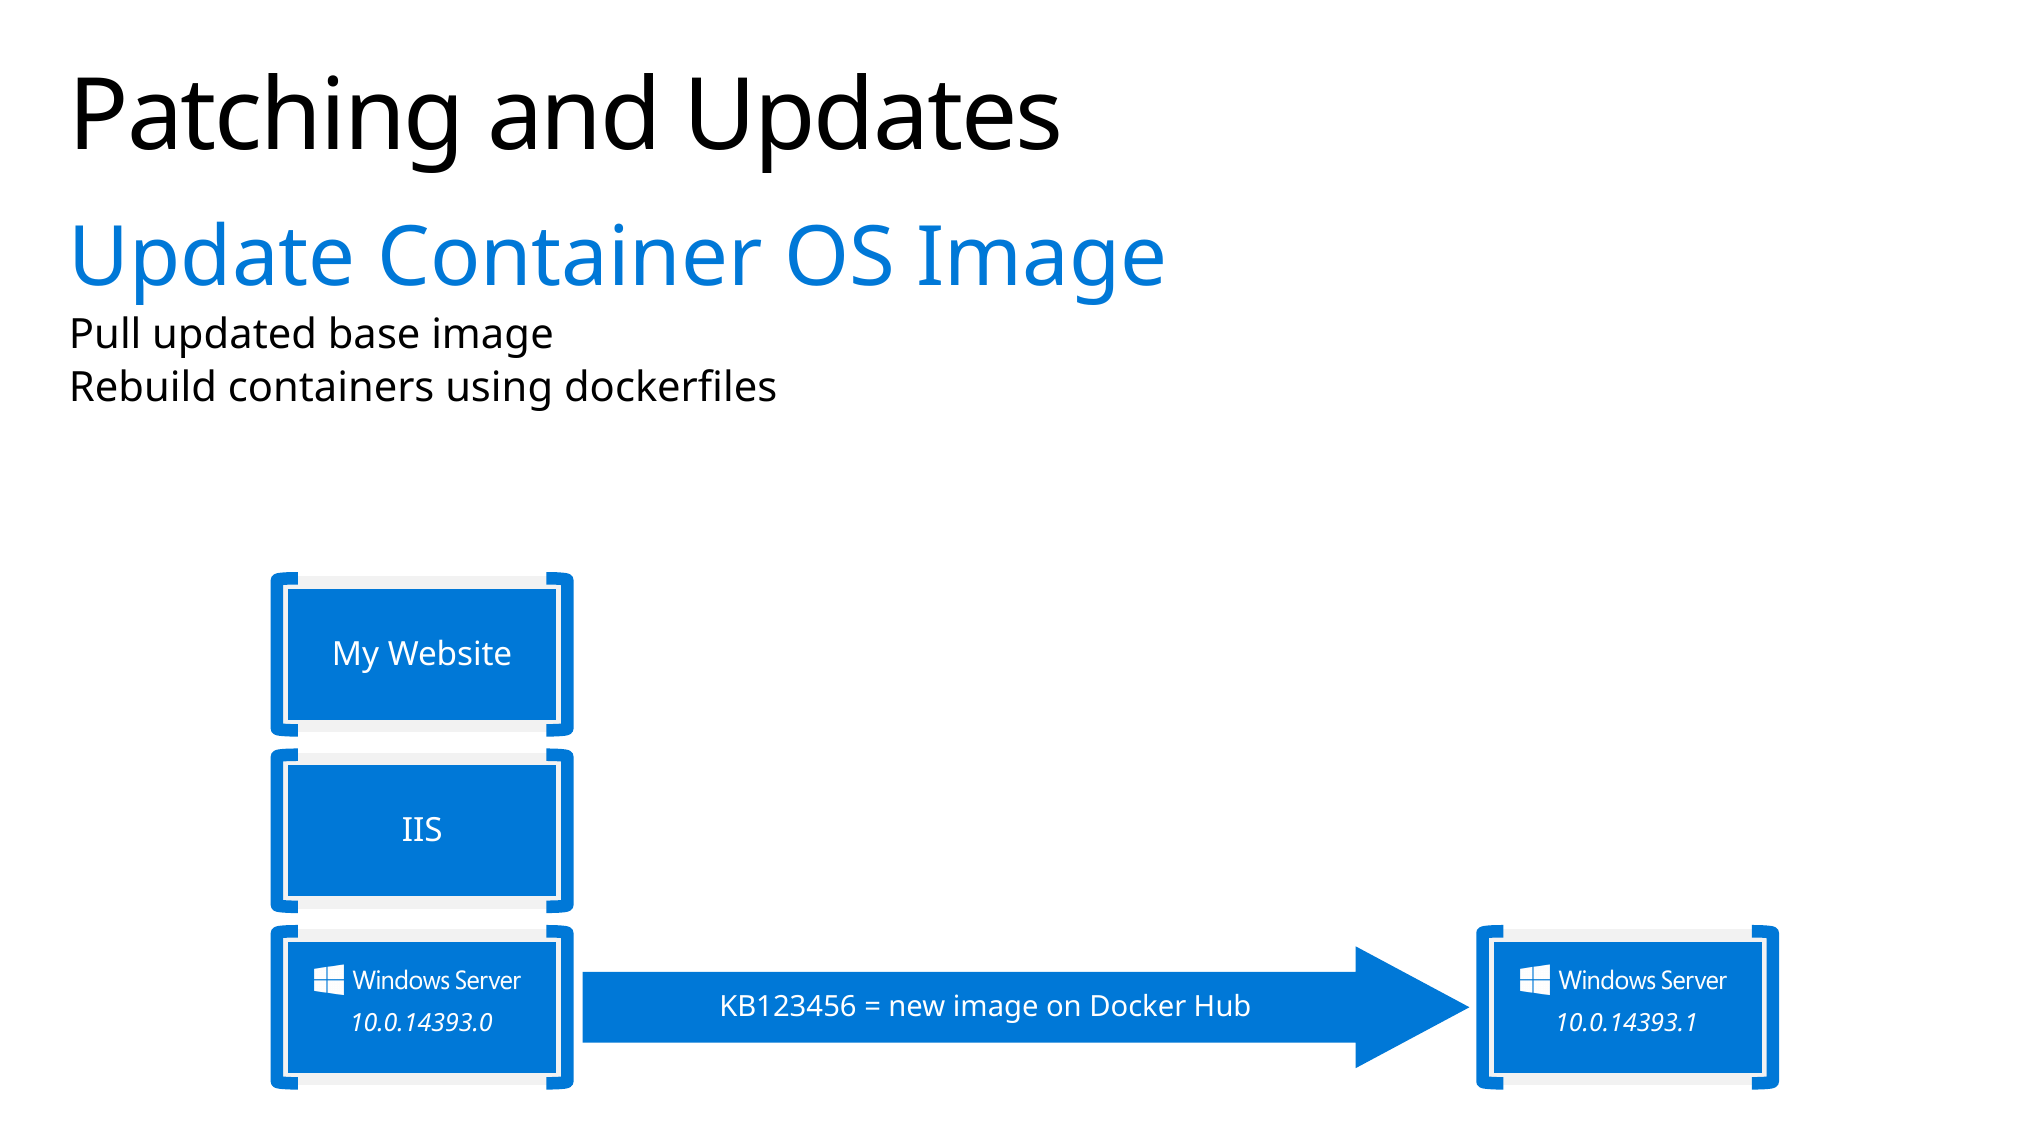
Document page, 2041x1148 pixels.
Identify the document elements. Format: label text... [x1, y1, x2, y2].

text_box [276, 578, 568, 1084]
title Patching and Updates [45, 48, 1996, 198]
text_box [1482, 930, 1774, 1084]
list Update Container OS Image Pull updated base image Rebuild containers using dockerfiles [45, 198, 1996, 432]
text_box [582, 946, 1470, 1069]
